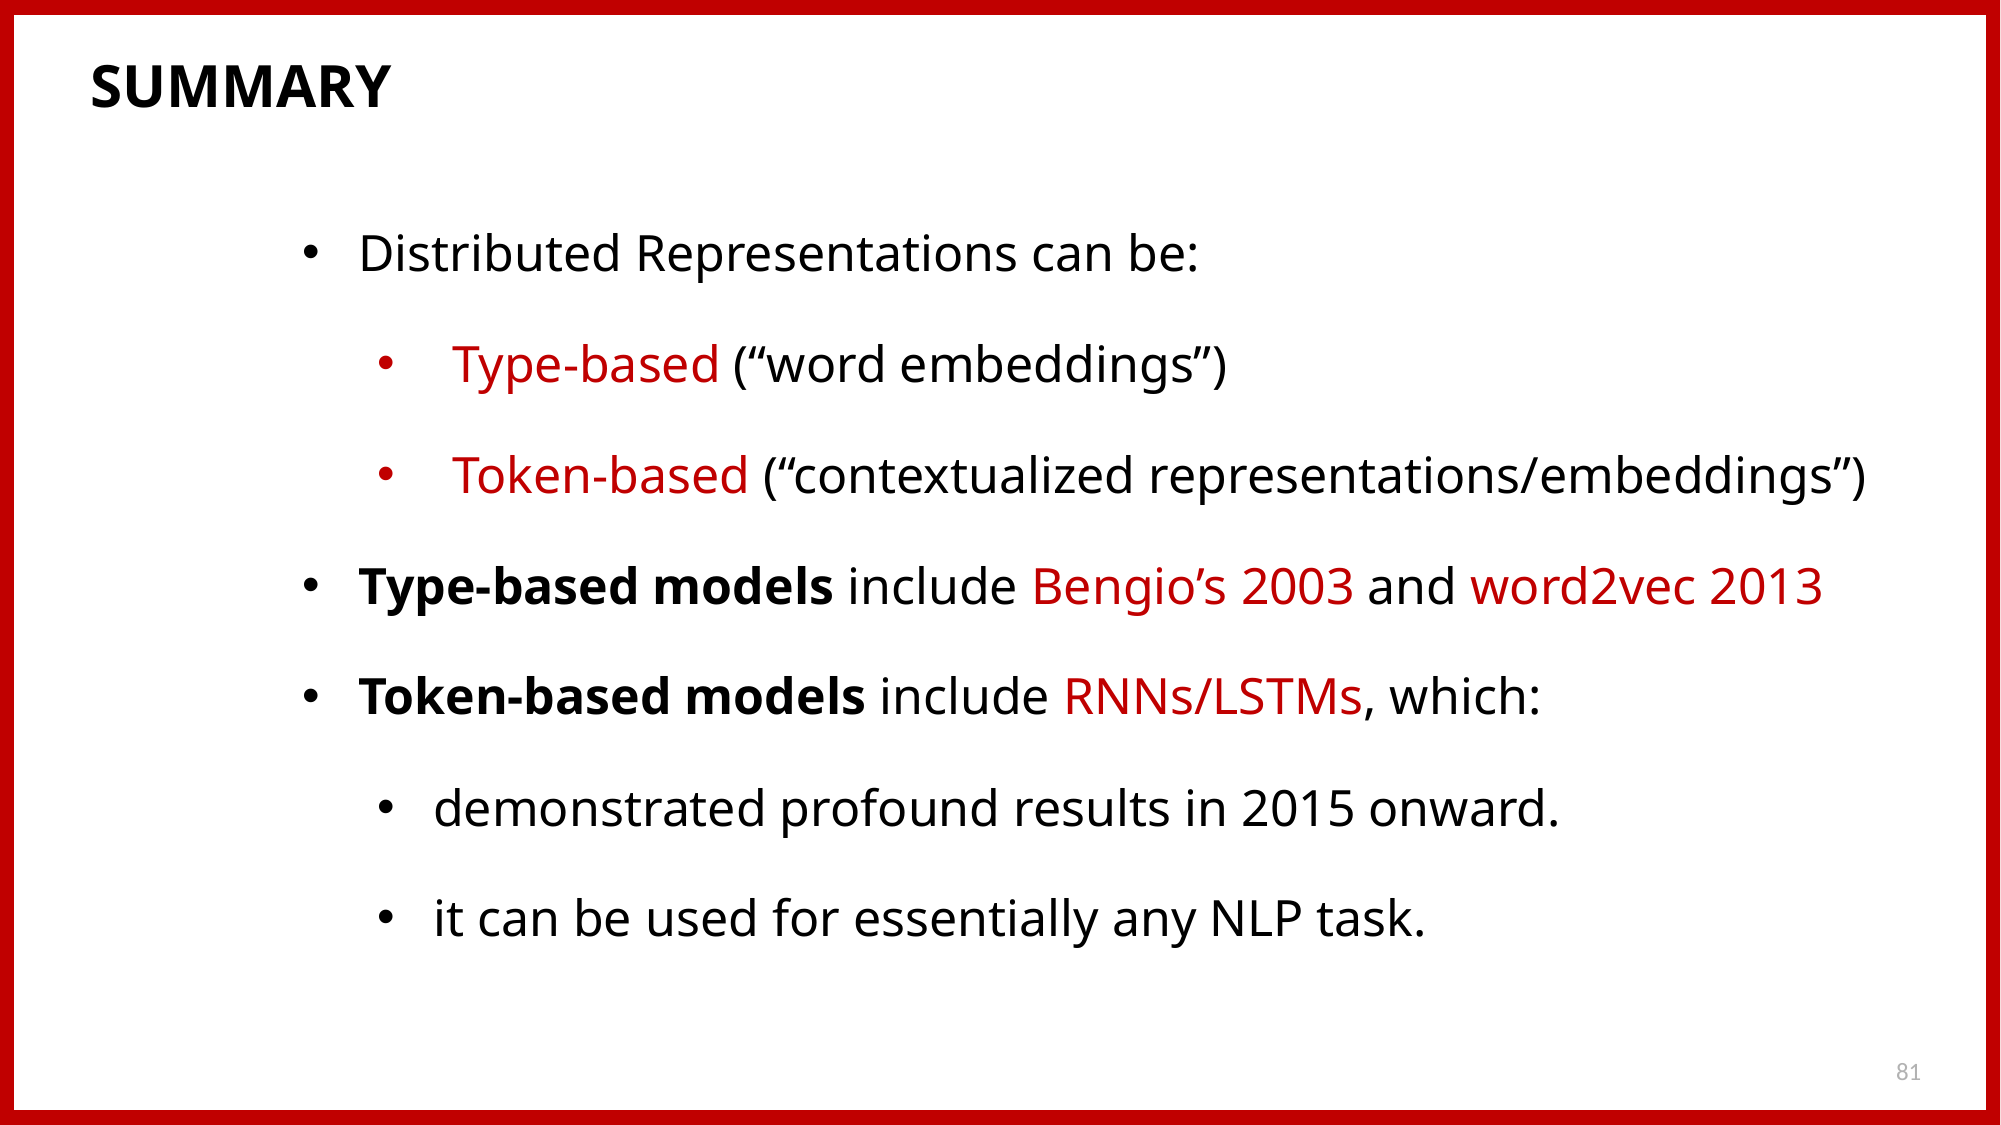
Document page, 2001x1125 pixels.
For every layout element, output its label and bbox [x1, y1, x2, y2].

text_box [287, 184, 1953, 1101]
slide_number [1486, 1040, 1937, 1101]
title [75, 49, 607, 168]
